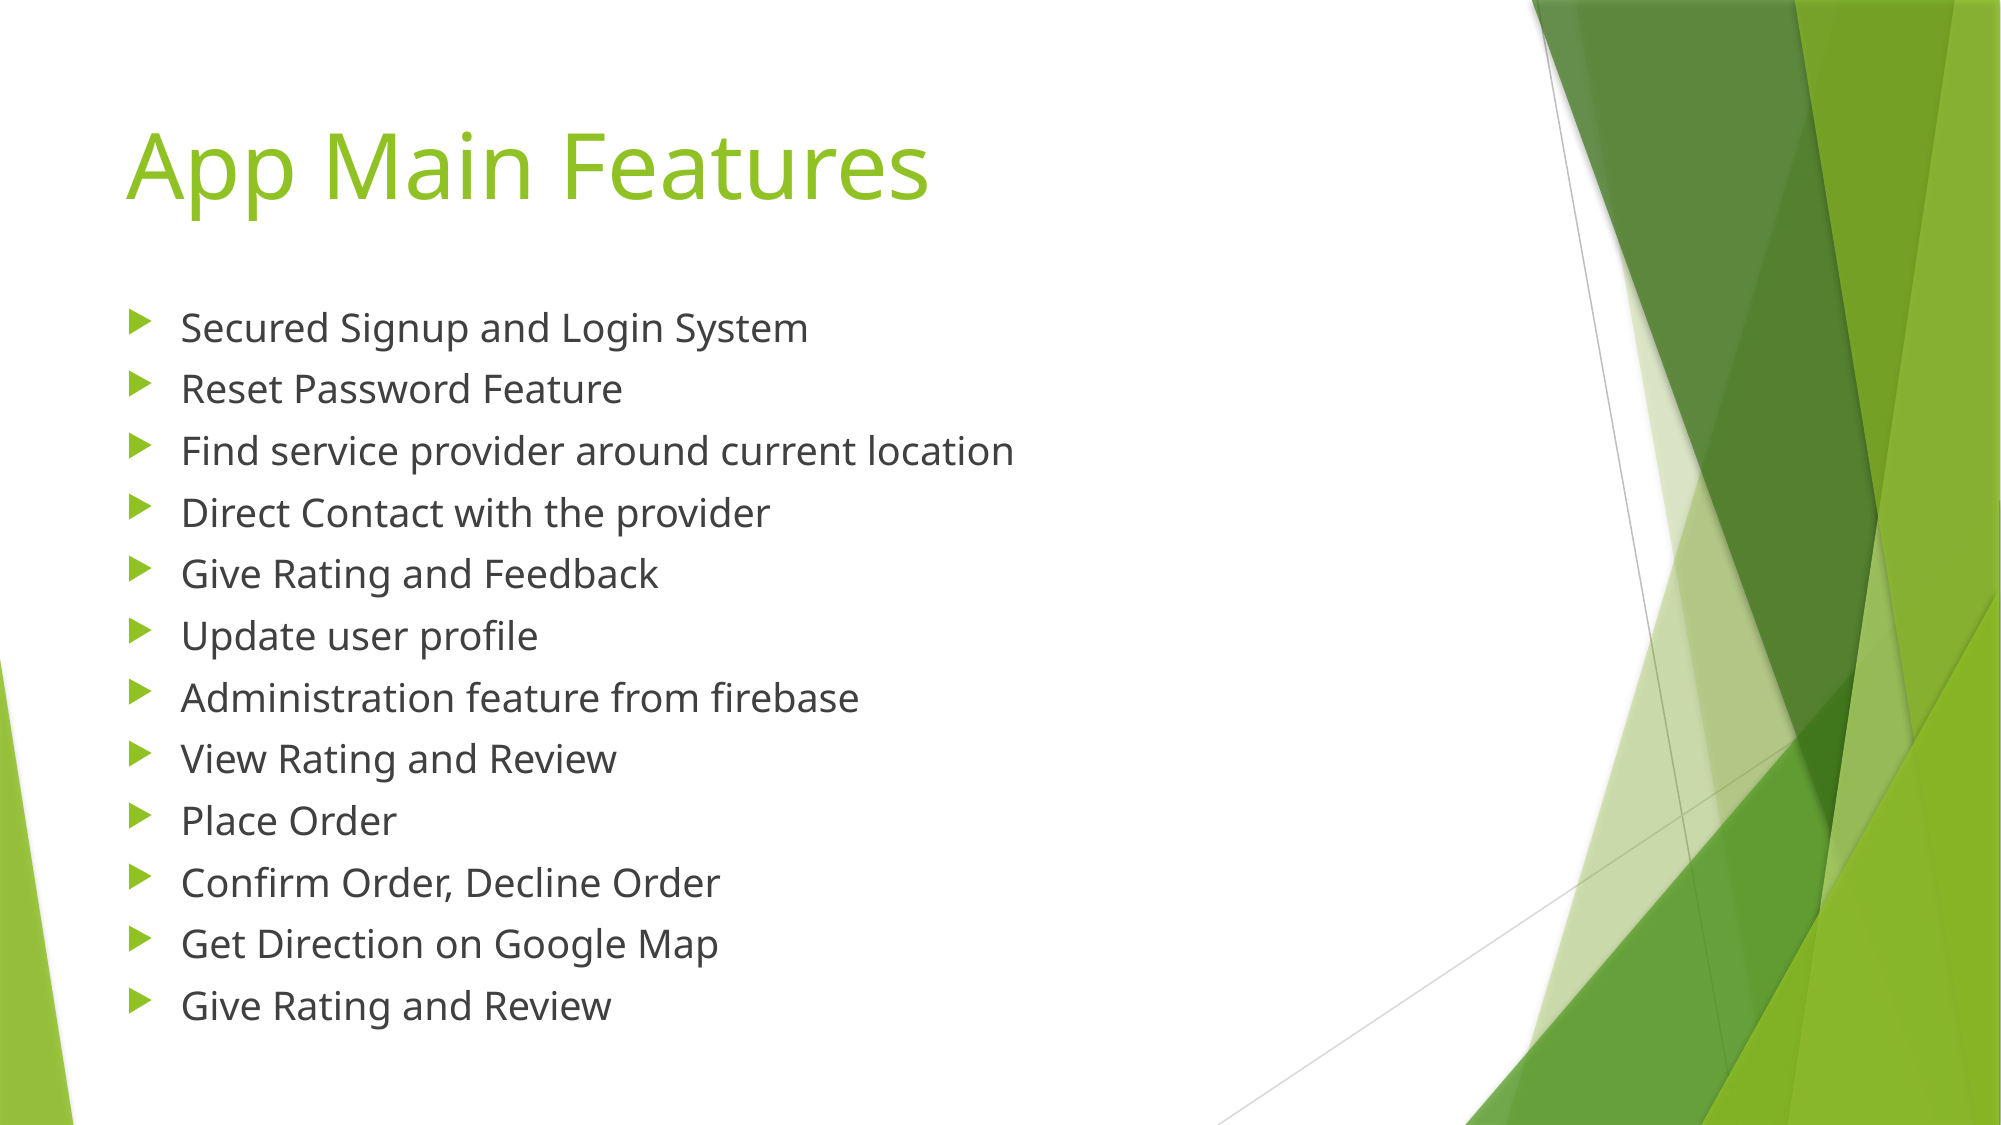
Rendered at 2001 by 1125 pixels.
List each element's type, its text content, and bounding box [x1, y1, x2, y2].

list Secured Signup and Login System Reset Password Feature Find service provider around current location Direct Contact with the provider Give Rating and Feedback Update user profile Administration feature from firebase View Rating and Review Place Order Confirm Order, Decline Order Get Direction on Google Map Give Rating and Review [111, 295, 1522, 1041]
title App Main Features [111, 99, 1522, 295]
